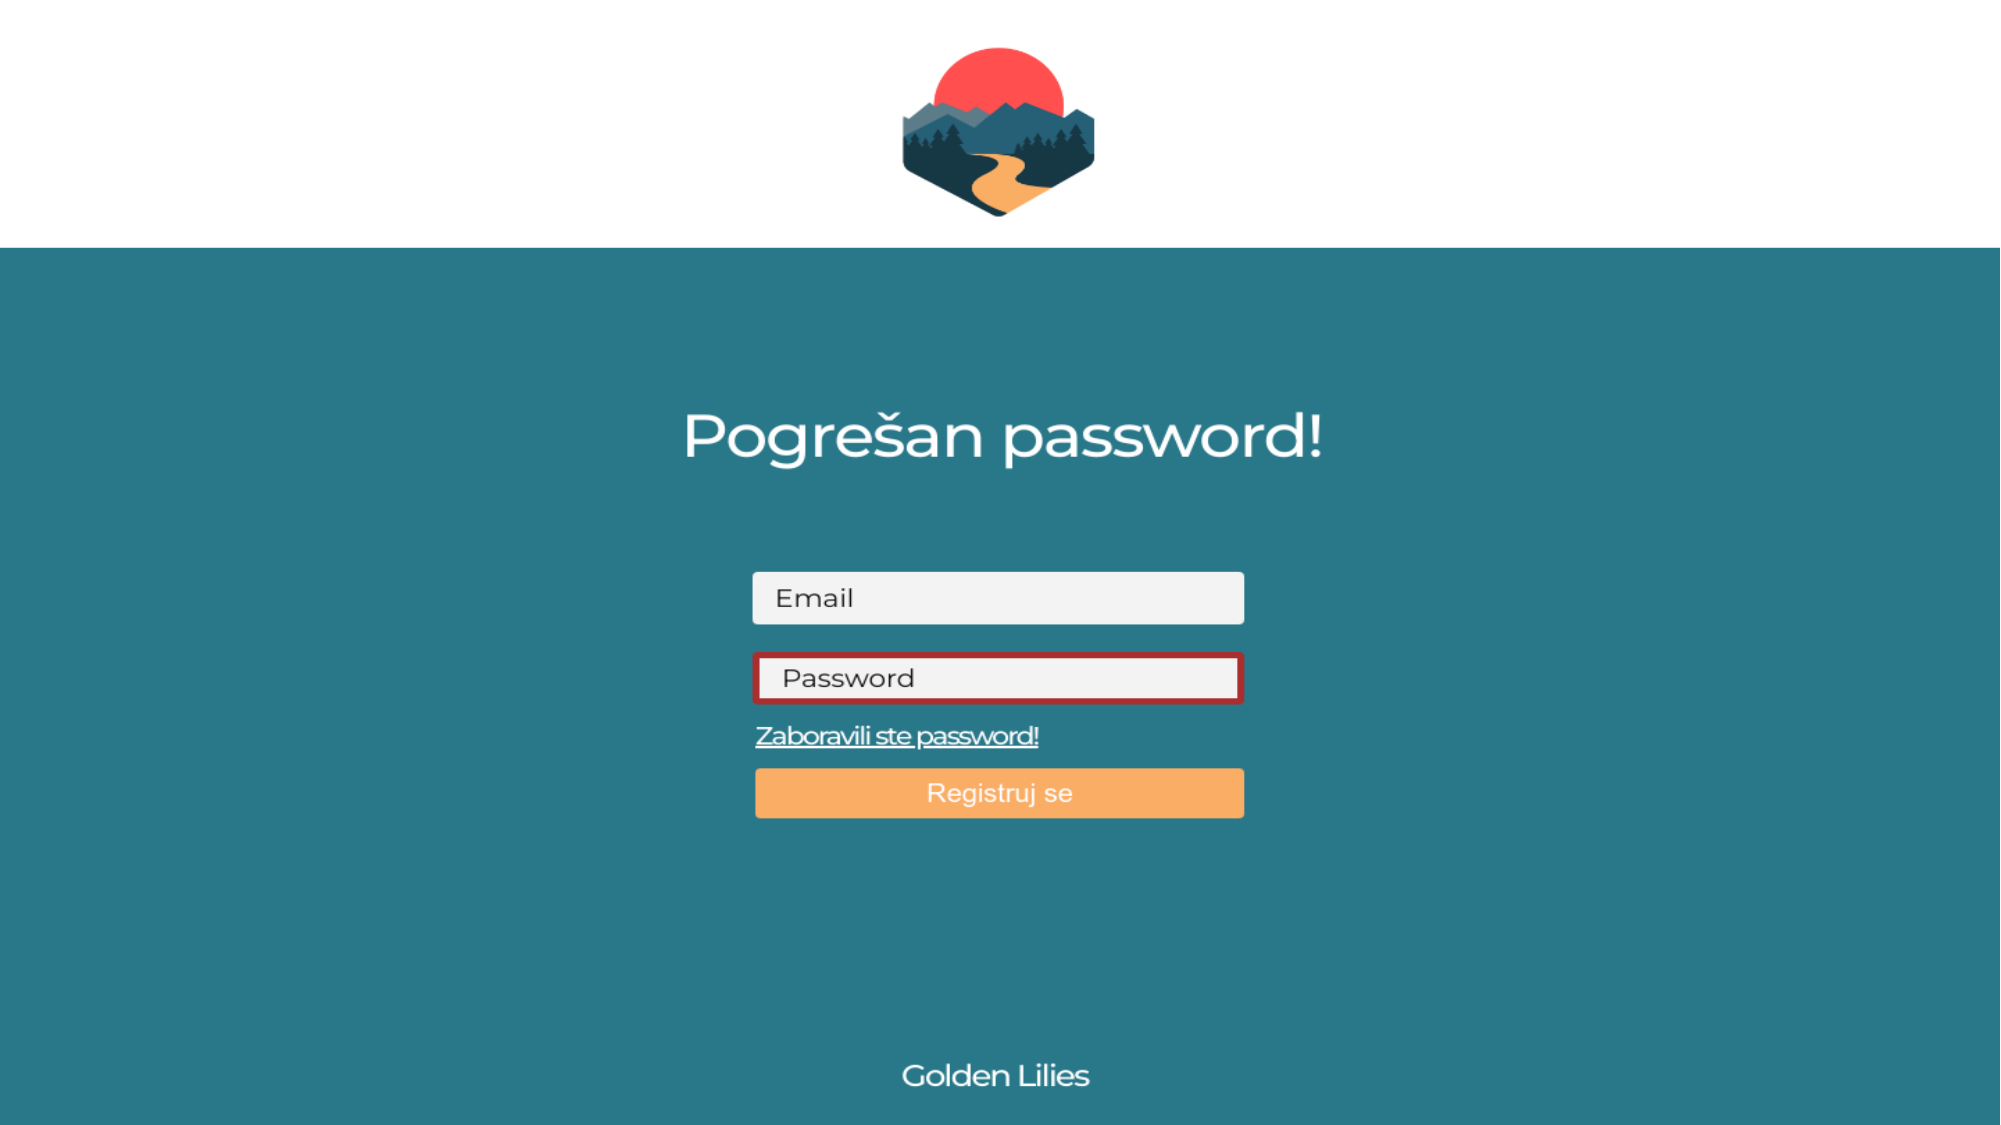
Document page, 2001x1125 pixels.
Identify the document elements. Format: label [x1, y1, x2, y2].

list [0, 0, 2000, 1125]
